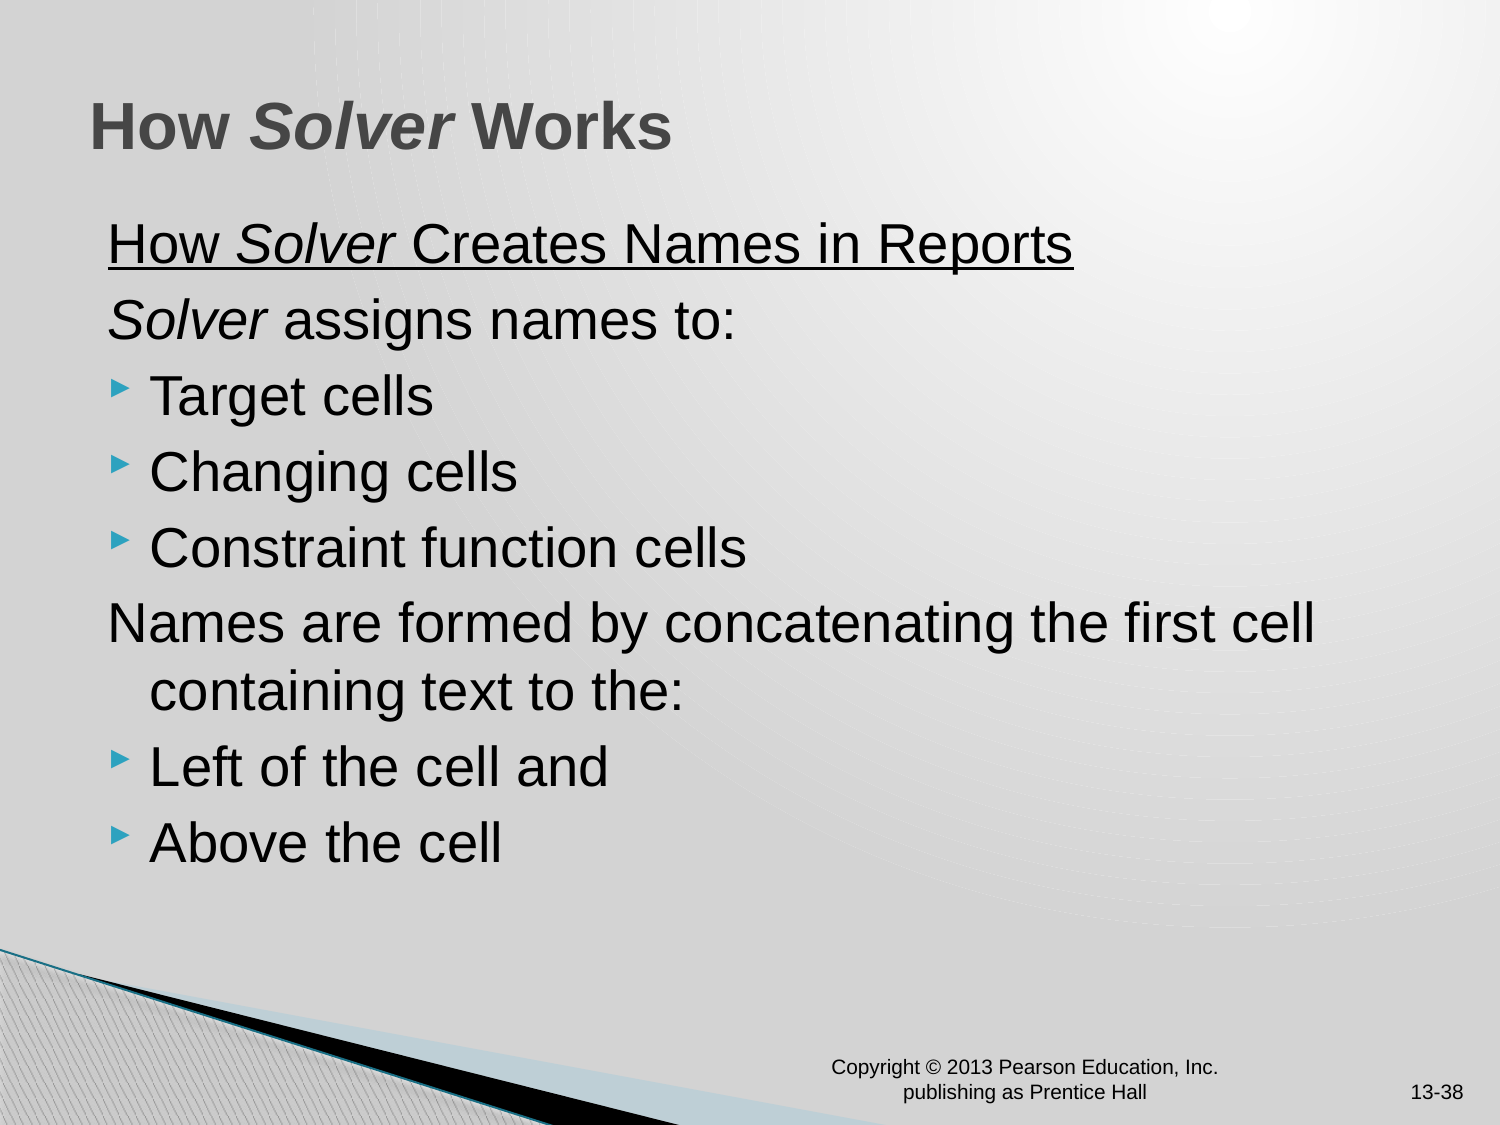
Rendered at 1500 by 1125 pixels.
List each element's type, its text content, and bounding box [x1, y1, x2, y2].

title How Solver Works [75, 45, 1425, 200]
slide_number 13-38 [1362, 1051, 1479, 1112]
list How Solver Creates Names in Reports Solver assigns names to: Target cells Changing cells Constraint function cells Names are formed by concatenating the first cell containing text to the: Left of the cell and Above the cell [74, 199, 1426, 943]
footer Copyright © 2013 Pearson Education, Inc. publishing as Prentice Hall [812, 1051, 1238, 1112]
